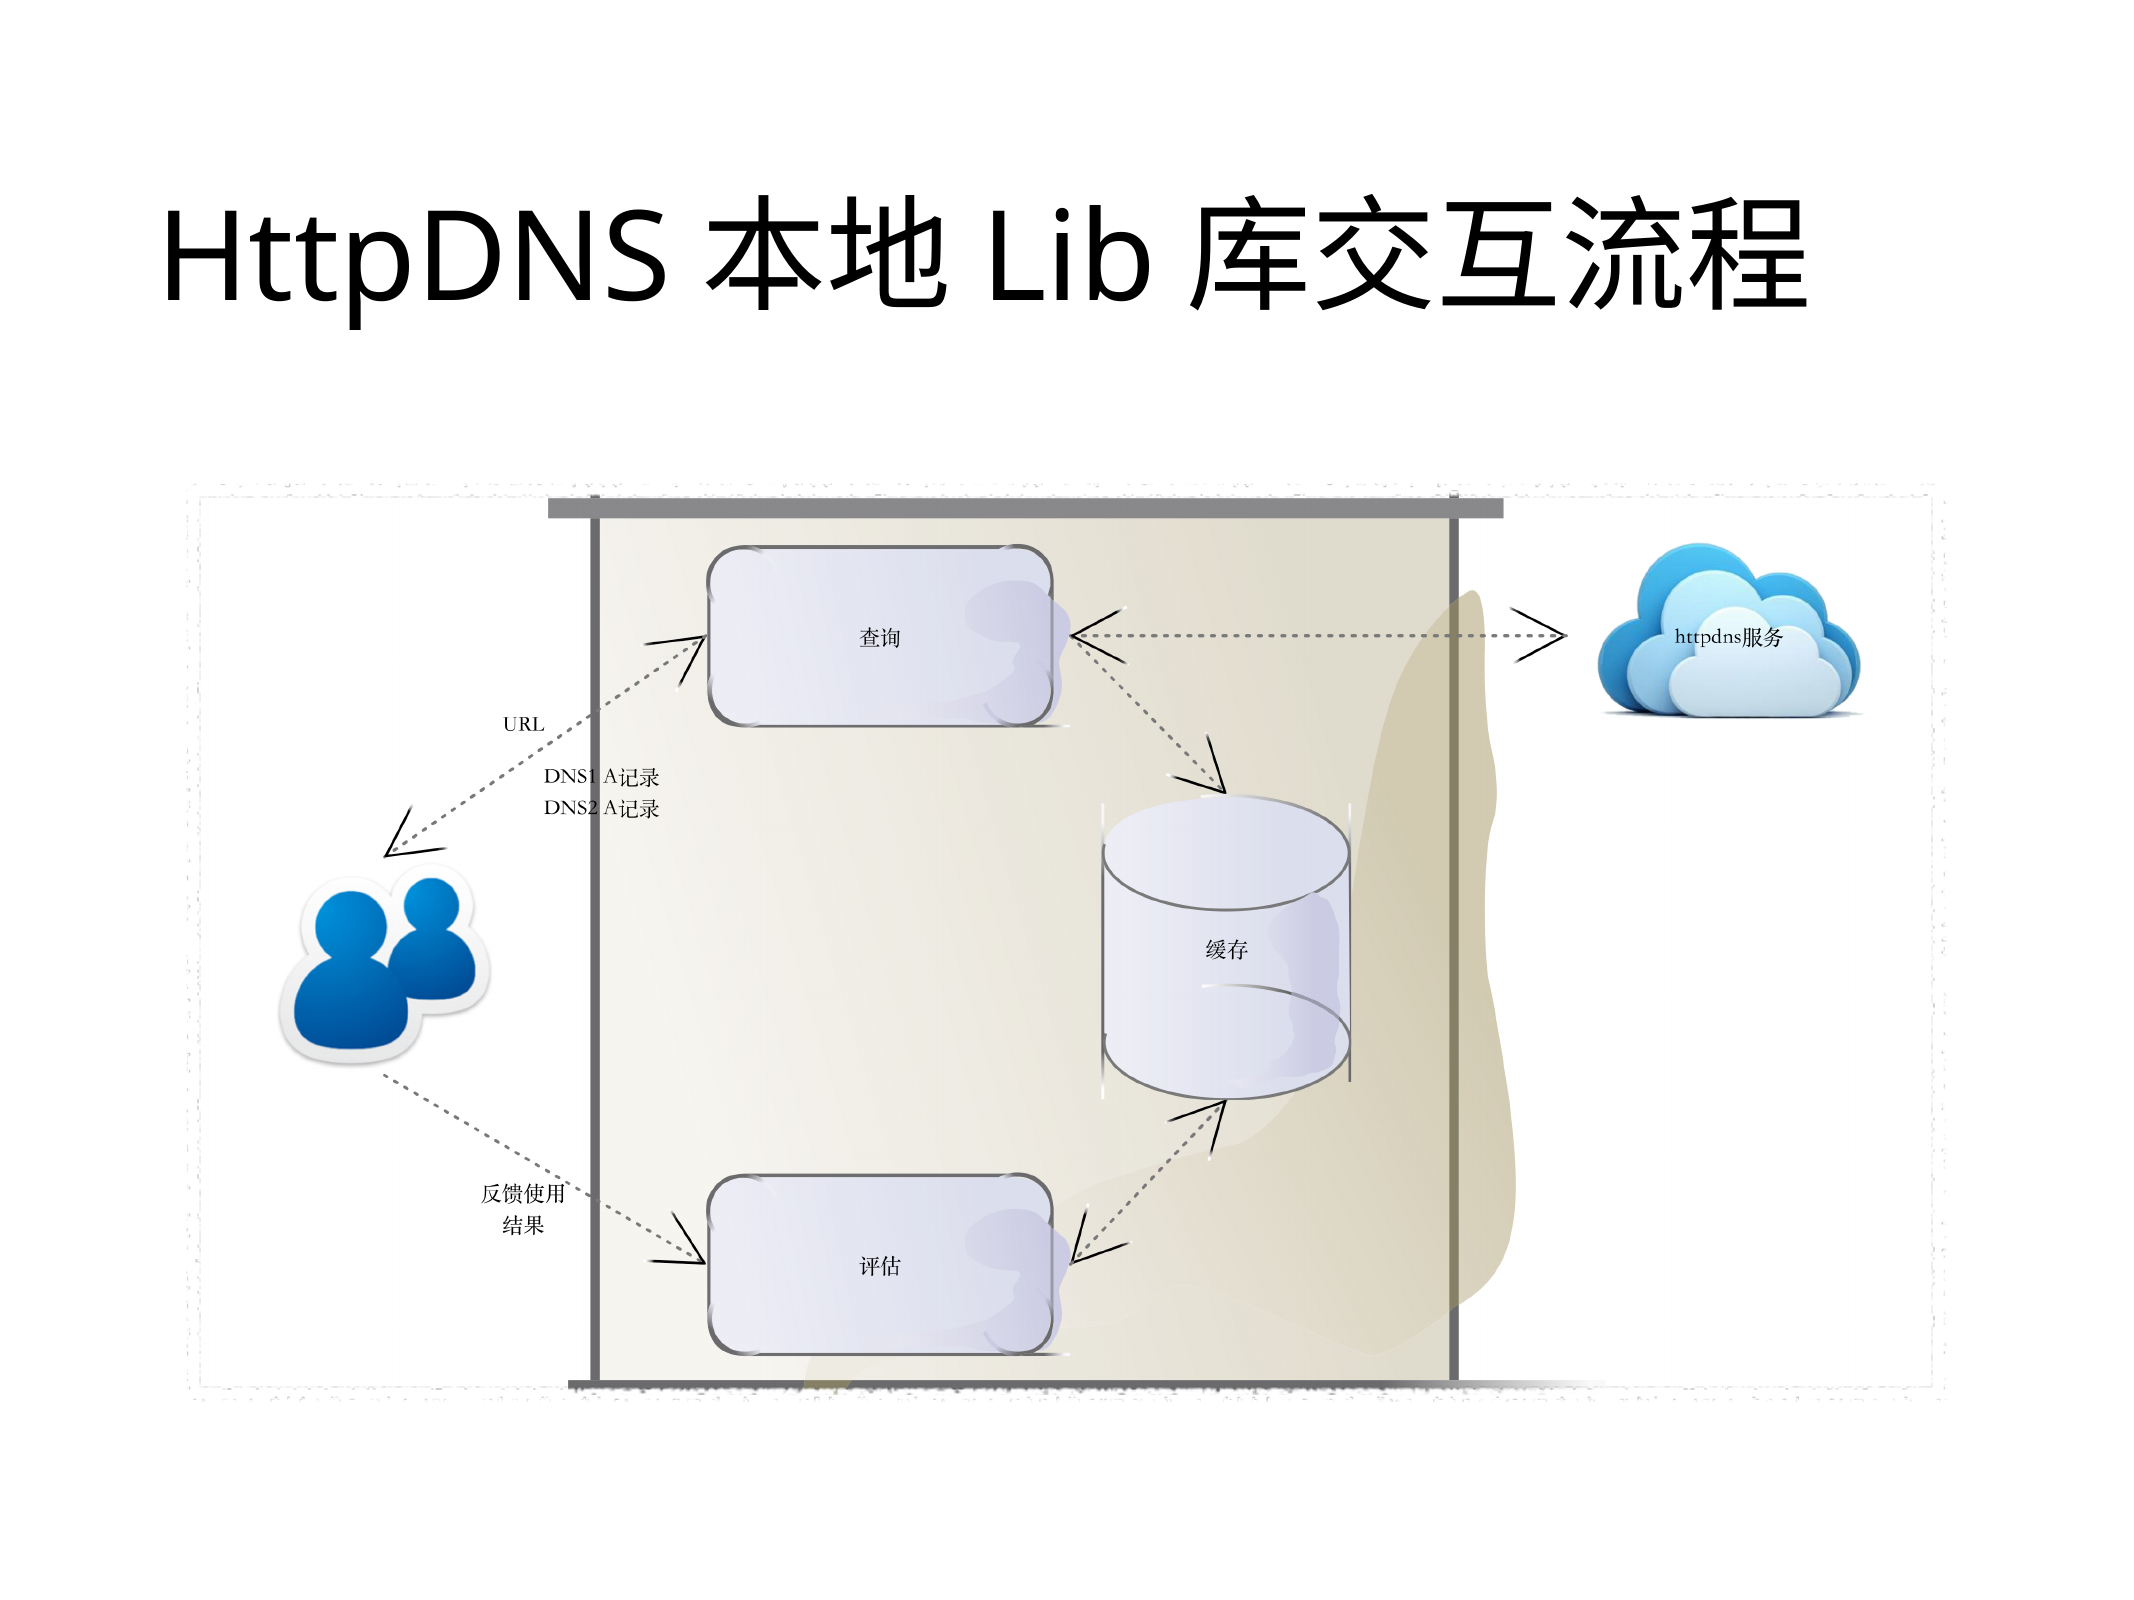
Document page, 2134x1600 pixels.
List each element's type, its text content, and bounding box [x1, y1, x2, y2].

title HttpDNS本地Lib库交互流程 [155, 72, 1978, 428]
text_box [186, 482, 1948, 1403]
